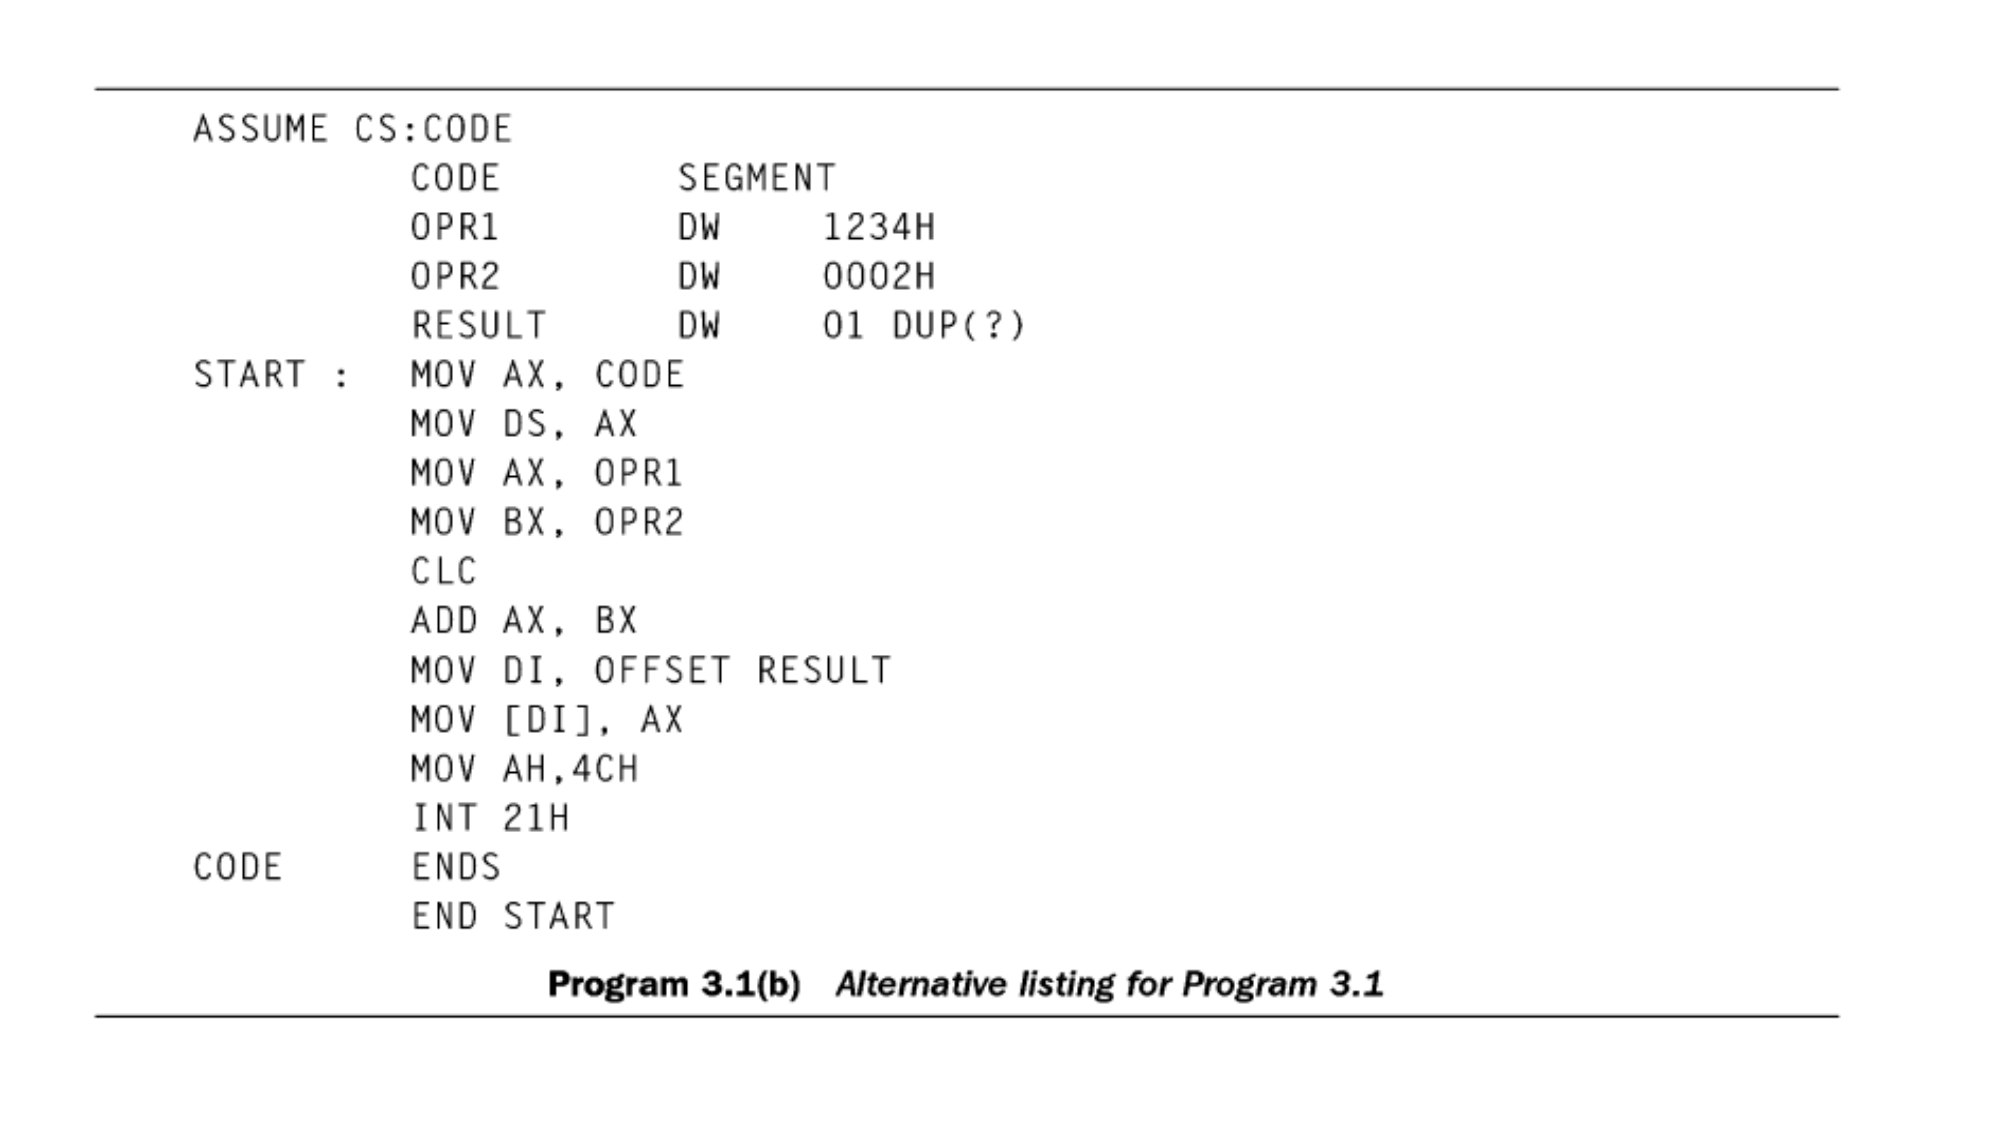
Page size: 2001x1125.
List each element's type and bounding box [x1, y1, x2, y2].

picture [82, 58, 1875, 1070]
